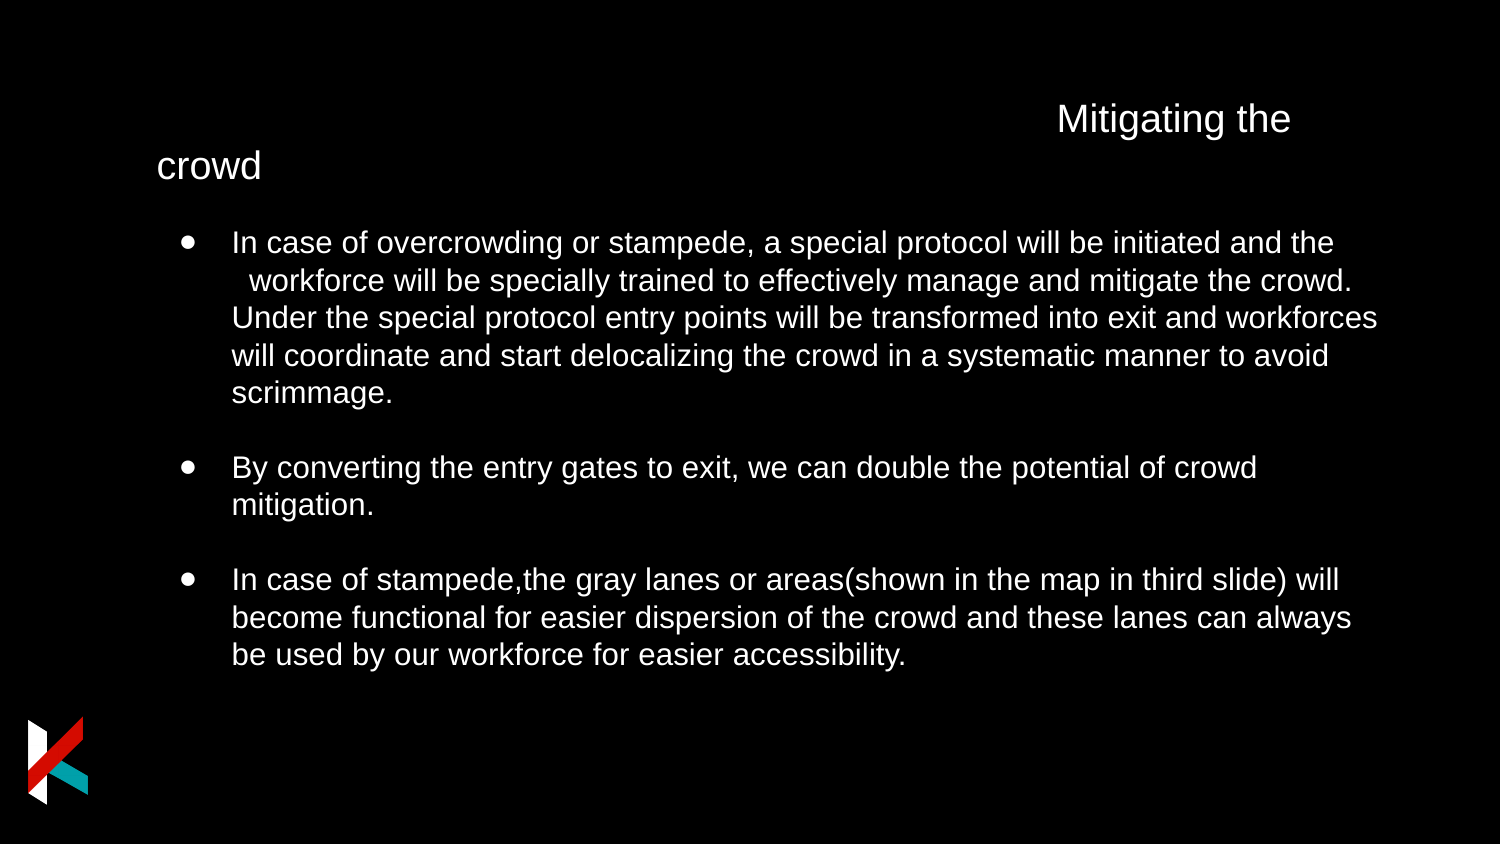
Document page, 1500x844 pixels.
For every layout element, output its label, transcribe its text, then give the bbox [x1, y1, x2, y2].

text_box Mitigating the crowd In case of overcrowding or stampede, a special protocol will be initiated and the workforce will be specially trained to effectively manage and mitigate the crowd. Under the special protocol entry points will be transformed into exit and workforces will coordinate and start delocalizing the crowd in a systematic manner to avoid scrimmage. By converting the entry gates to exit, we can double the potential of crowd mitigation. In case of stampede,the gray lanes or areas(shown in the map in third slide) will become functional for easier dispersion of the crowd and these lanes can always be used by our workforce for easier accessibility. [141, 77, 1411, 687]
picture [28, 716, 88, 805]
